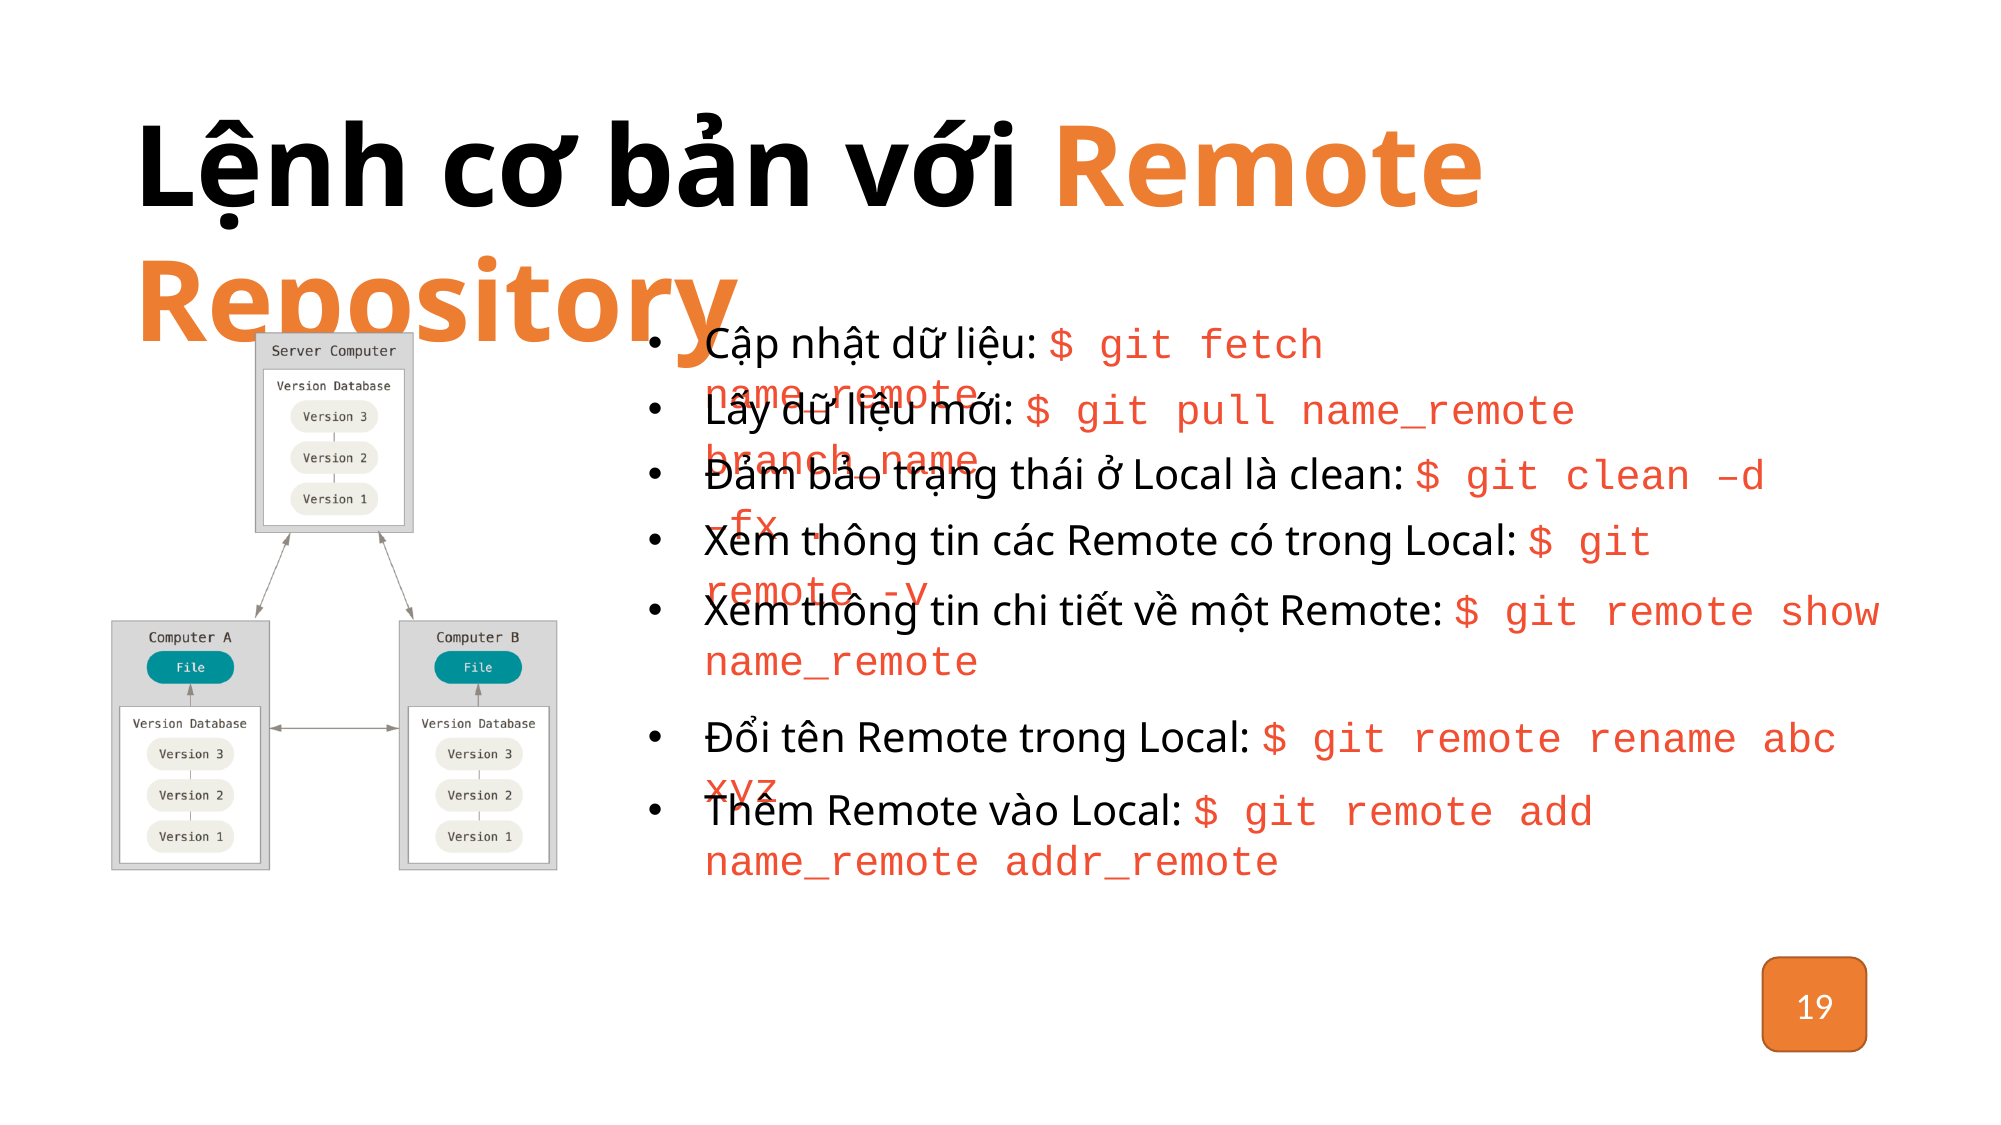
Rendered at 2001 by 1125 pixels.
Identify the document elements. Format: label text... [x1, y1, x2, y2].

text_box 19 [1761, 956, 1868, 1053]
text_box Xem thông tin chi tiết về một Remote: $ git remote show name_remote [633, 576, 1977, 692]
text_box Lấy dữ liệu mới: $ git pull name_remote branch_name [633, 375, 1866, 491]
text_box Đổi tên Remote trong Local: $ git remote rename abc xyz [633, 703, 1866, 776]
text_box Cập nhật dữ liệu: $ git fetch name_remote [633, 309, 1575, 375]
text_box Xem thông tin các Remote có trong Local: $ git remote -v [633, 506, 1783, 576]
text_box Lệnh cơ bản với Remote Repository [118, 86, 1745, 372]
text_box Thêm Remote vào Local: $ git remote add name_remote addr_remote [633, 776, 1866, 942]
picture [102, 324, 566, 879]
text_box Đảm bảo trạng thái ở Local là clean: $ git clean –d –fx . [633, 440, 1818, 556]
